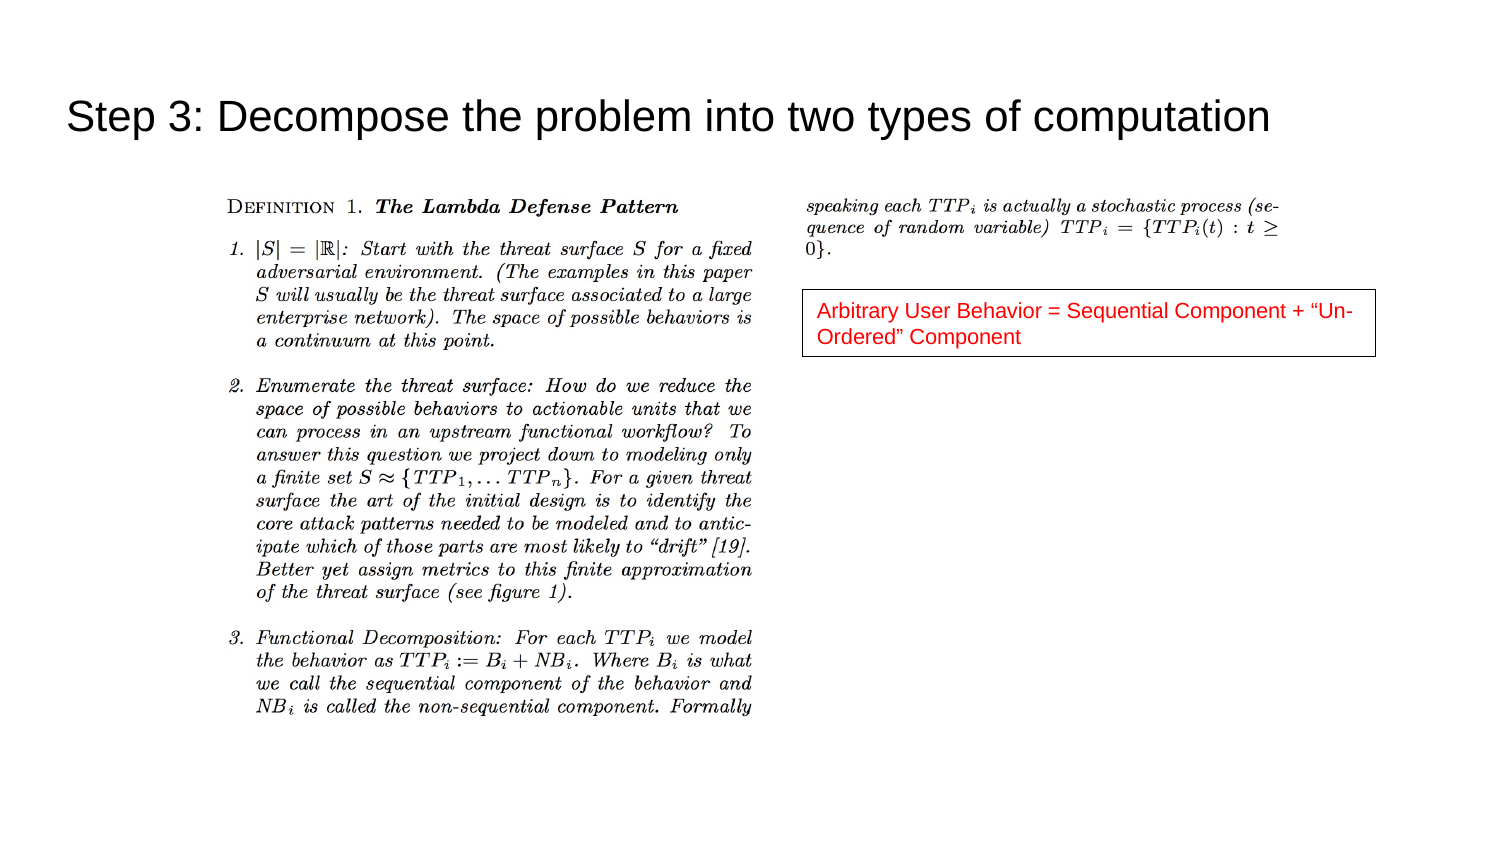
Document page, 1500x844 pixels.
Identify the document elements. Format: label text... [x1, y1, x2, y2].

picture [205, 165, 1298, 729]
text_box Arbitrary User Behavior = Sequential Component + “Un-Ordered” Component [802, 289, 1376, 357]
title Step 3: Decompose the problem into two types of computation [51, 72, 1449, 167]
